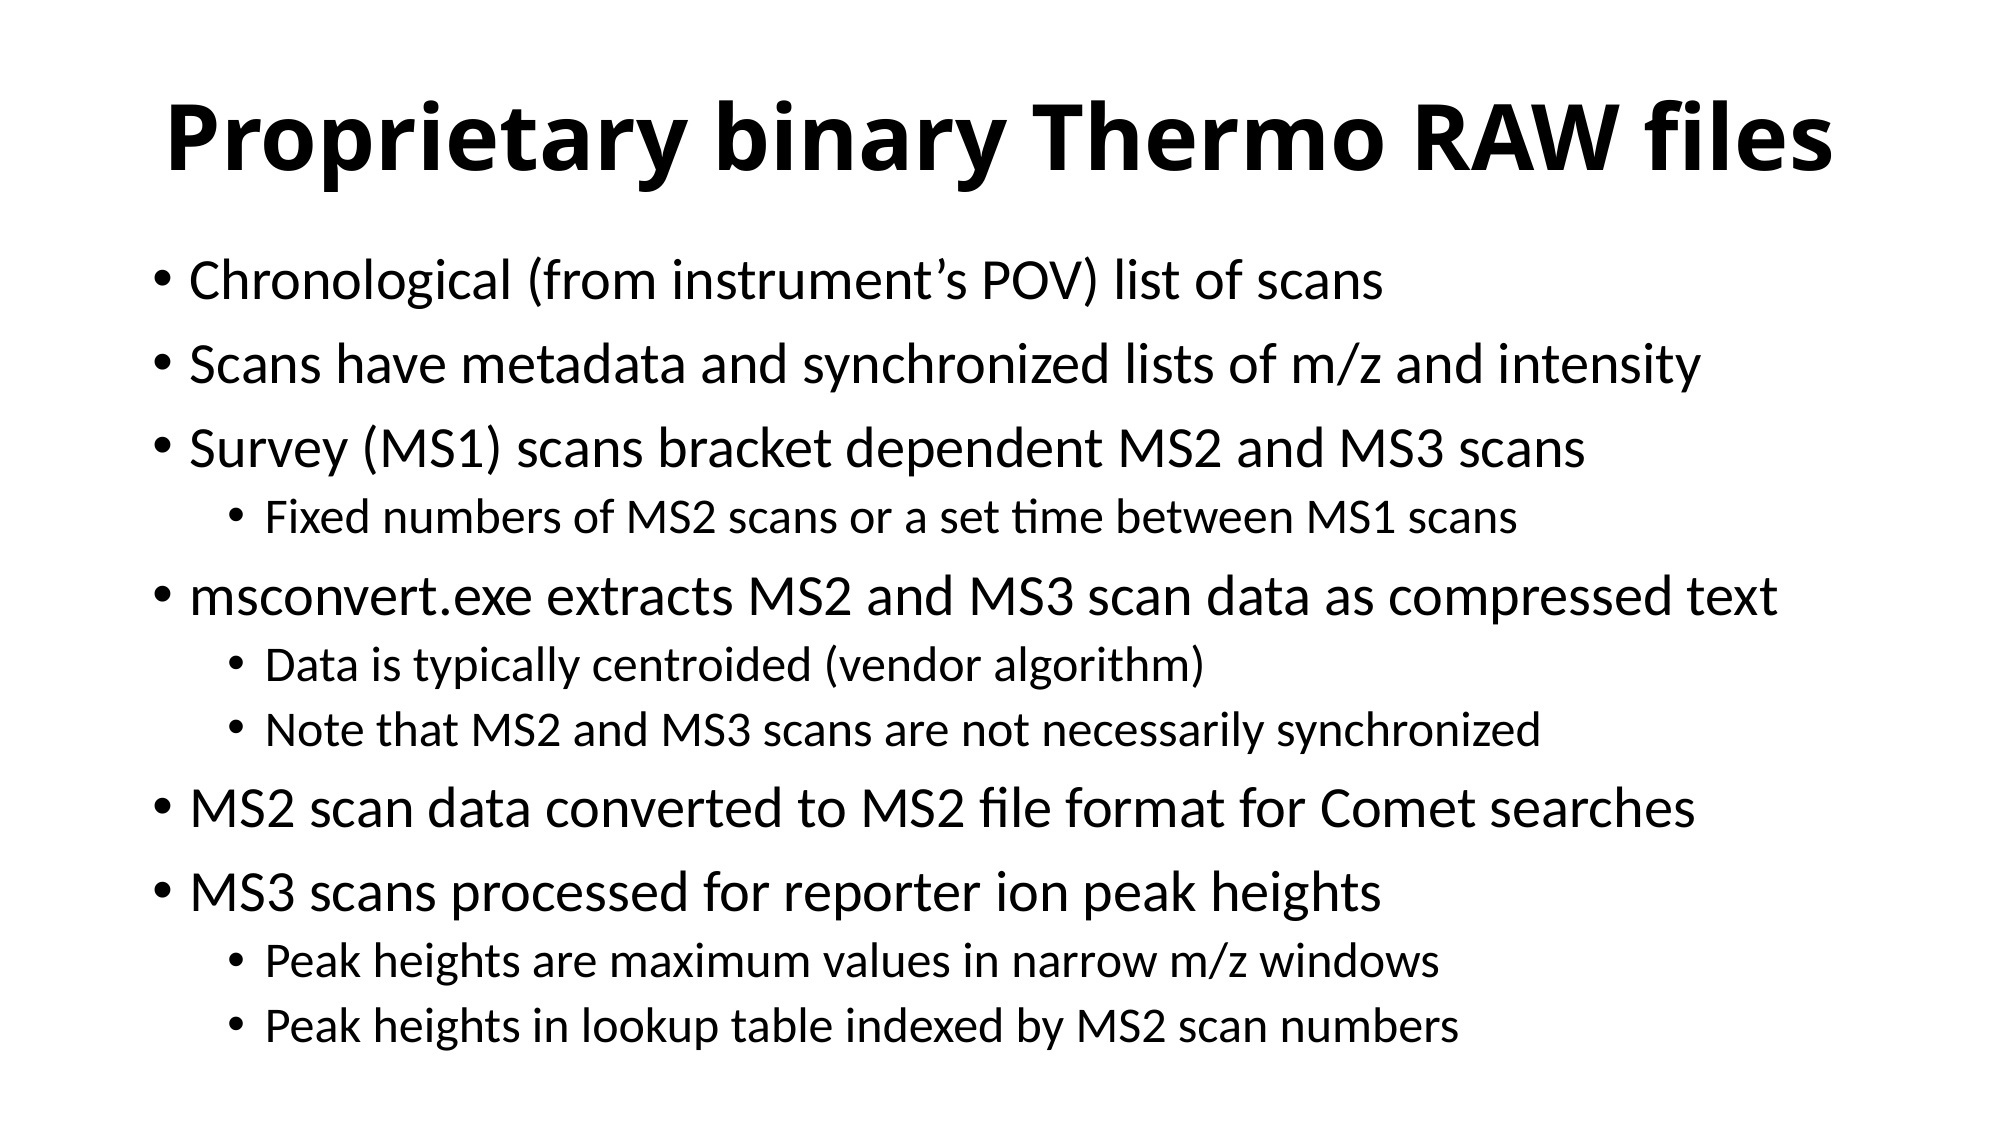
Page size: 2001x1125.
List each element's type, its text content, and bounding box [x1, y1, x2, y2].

list Chronological (from instrument’s POV) list of scans Scans have metadata and synchronized lists of m/z and intensity Survey (MS1) scans bracket dependent MS2 and MS3 scans Fixed numbers of MS2 scans or a set time between MS1 scans msconvert.exe extracts MS2 and MS3 scan data as compressed text Data is typically centroided (vendor algorithm) Note that MS2 and MS3 scans are not necessarily synchronized MS2 scan data converted to MS2 file format for Comet searches MS3 scans processed for reporter ion peak heights Peak heights are maximum values in narrow m/z windows Peak heights in lookup table indexed by MS2 scan numbers [137, 241, 1863, 1066]
title Proprietary binary Thermo RAW files [137, 59, 1863, 222]
